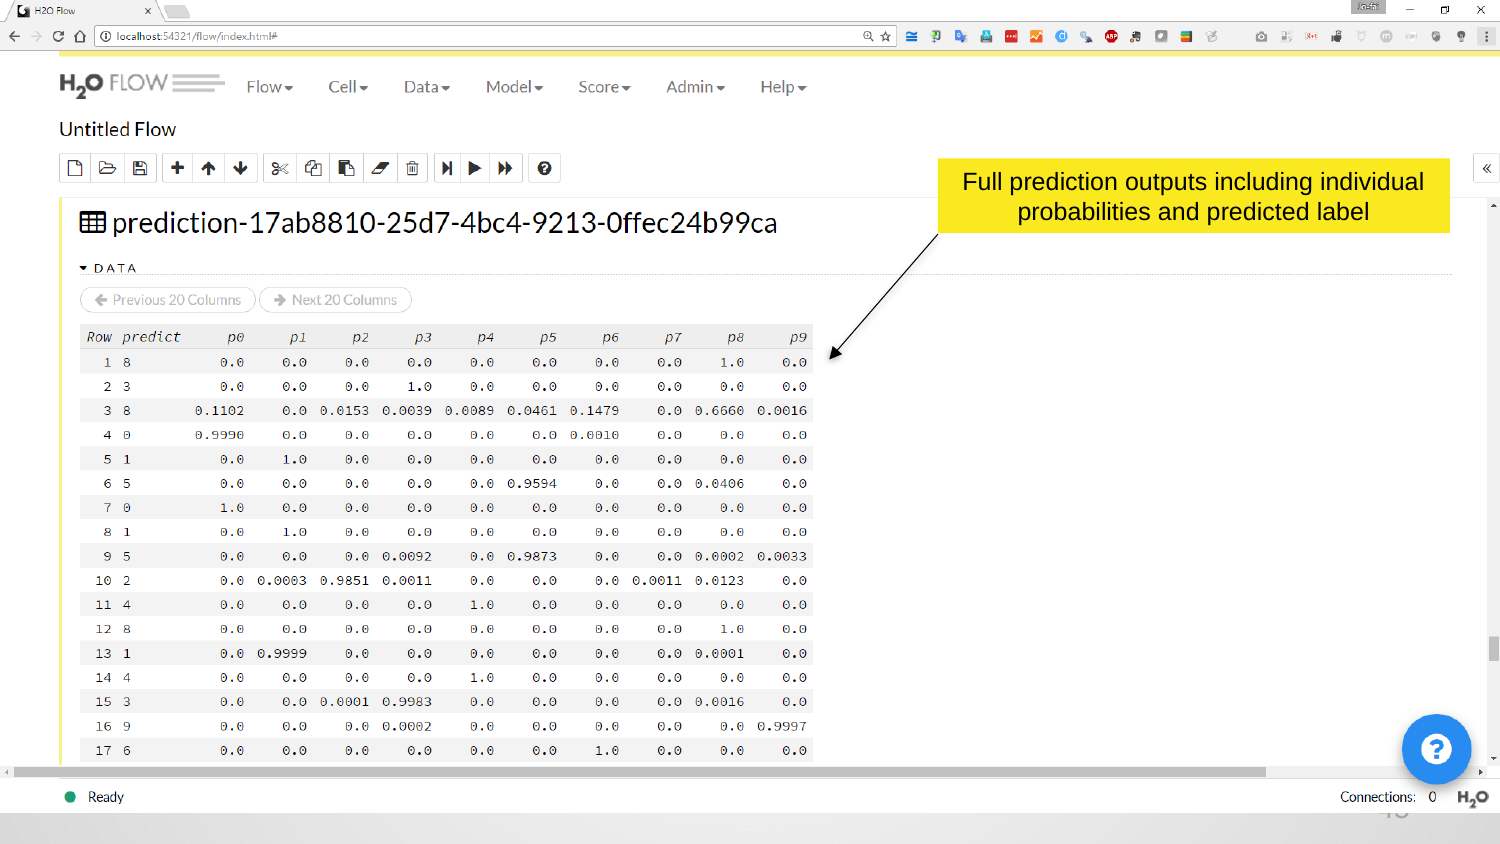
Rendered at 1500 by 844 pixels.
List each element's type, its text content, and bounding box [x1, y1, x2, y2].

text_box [829, 233, 939, 360]
slide_number 45 [1074, 822, 1425, 827]
picture [0, 0, 1500, 813]
